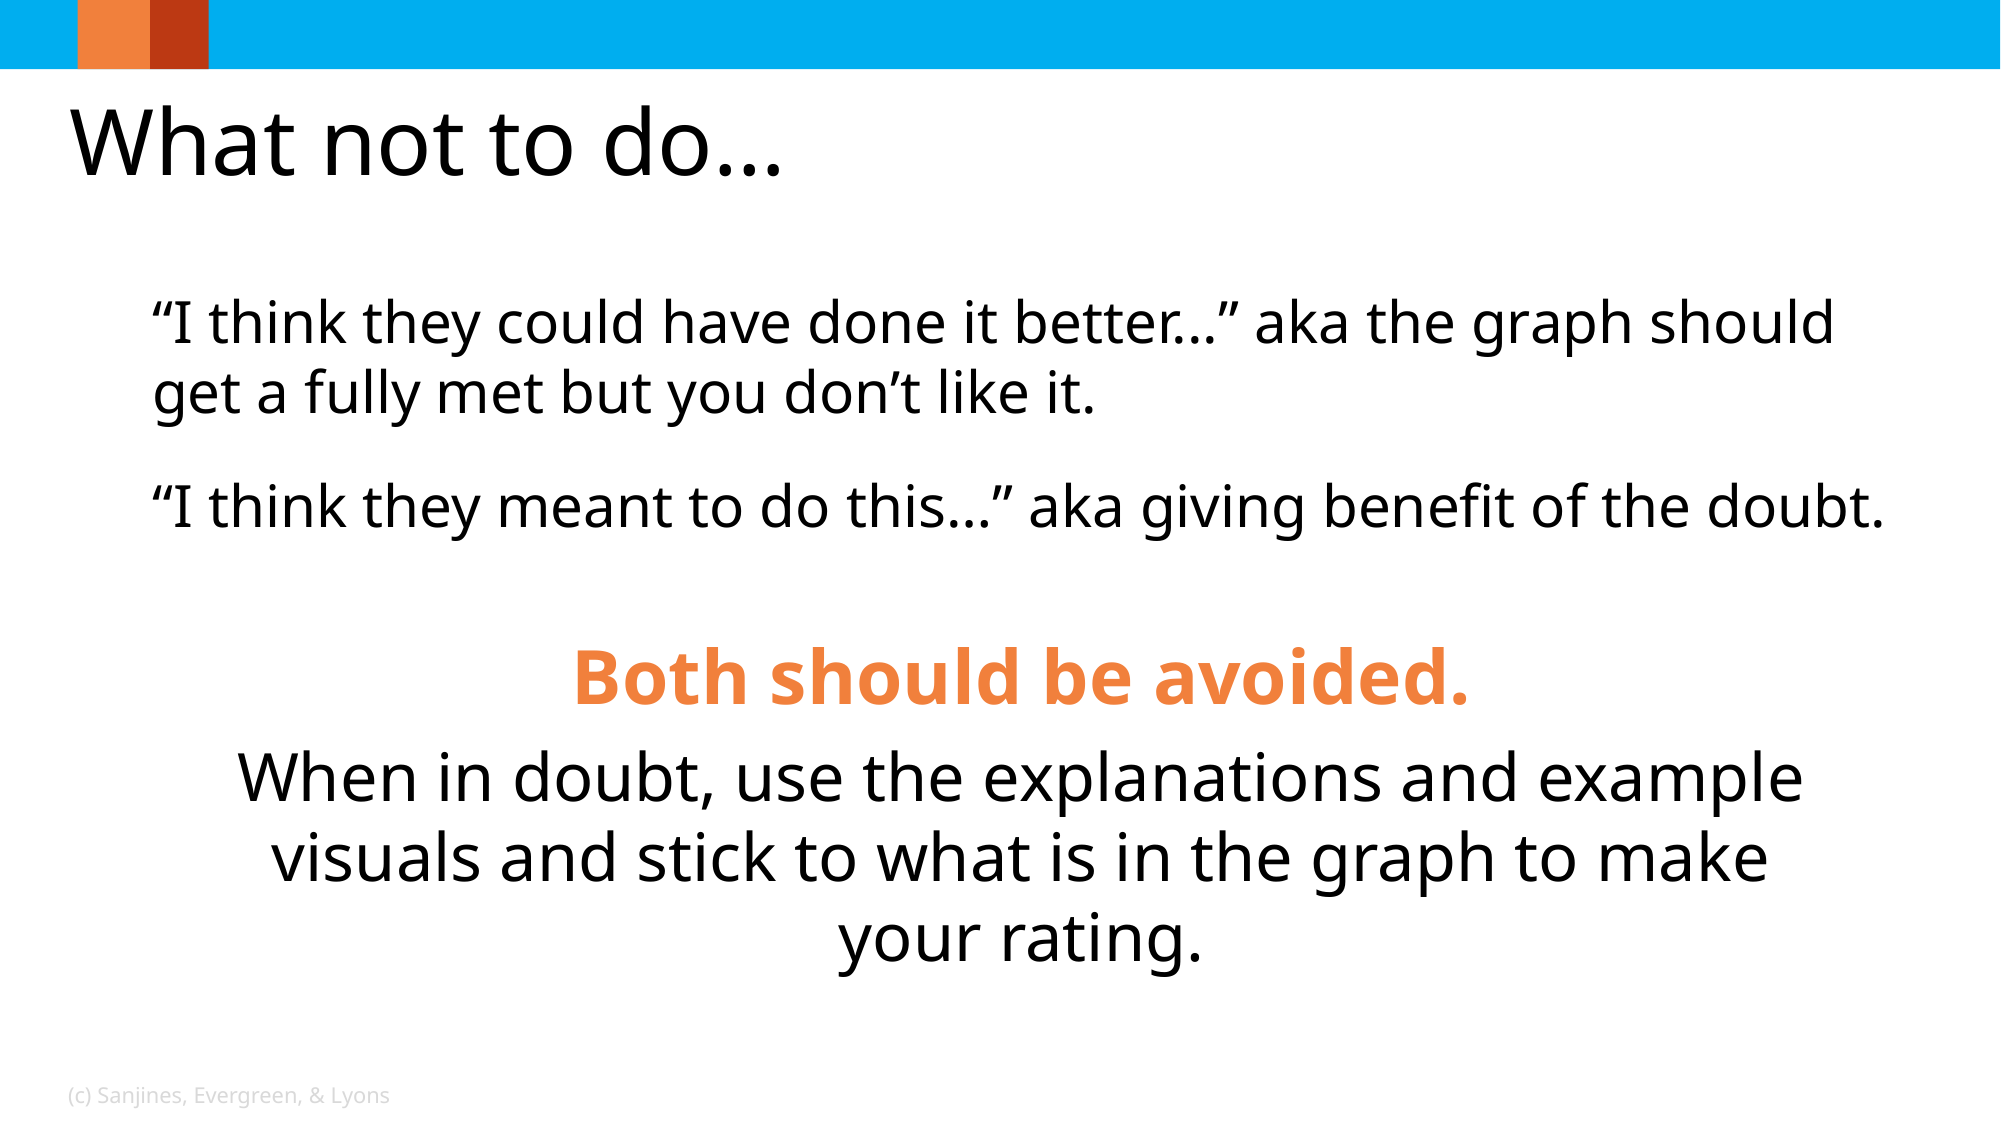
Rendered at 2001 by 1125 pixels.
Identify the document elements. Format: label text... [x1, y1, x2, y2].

title What not to do… [69, 45, 1390, 233]
slide_number (c) Sanjines, Evergreen, & Lyons [53, 1065, 520, 1125]
text_box “I think they could have done it better...” aka the graph should get a fully met but you don’t like it. “I think they meant to do this…” aka giving benefit of the doubt. Both should be avoided. [137, 277, 1907, 967]
text_box When in doubt, use the explanations and example visuals and stick to what is in the graph to make your rating. [203, 726, 1841, 982]
